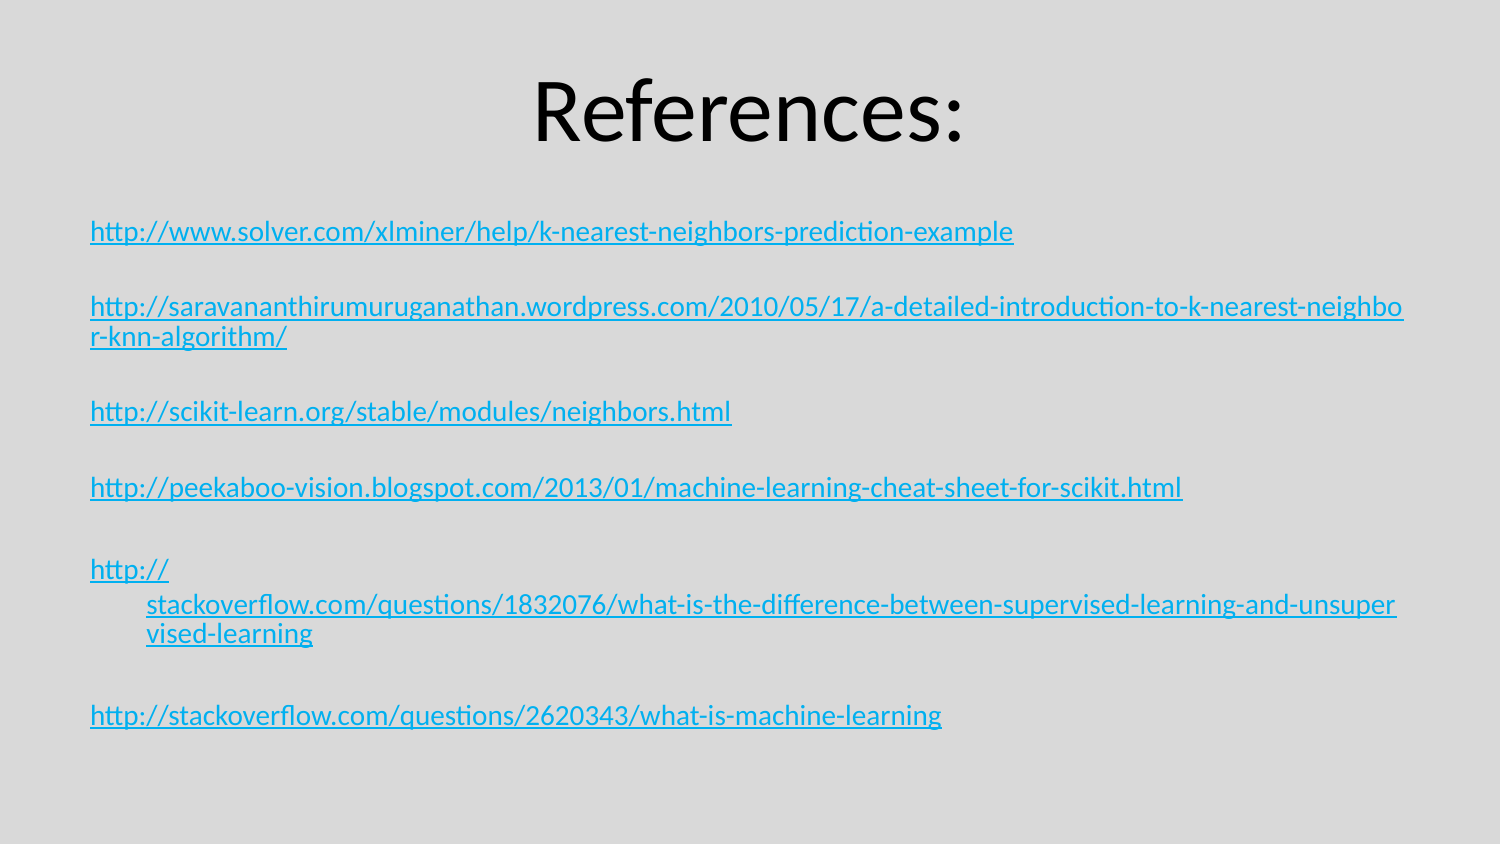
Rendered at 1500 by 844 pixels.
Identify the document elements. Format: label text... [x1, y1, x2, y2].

list http://www.solver.com/xlminer/help/k-nearest-neighbors-prediction-example http://saravananthirumuruganathan.wordpress.com/2010/05/17/a-detailed-introduction-to-k-nearest-neighbor-knn-algorithm/ http://scikit-learn.org/stable/modules/neighbors.html http://peekaboo-vision.blogspot.com/2013/01/machine-learning-cheat-sheet-for-scikit.html http://stackoverflow.com/questions/1832076/what-is-the-difference-between-supervised-learning-and-unsupervised-learning http://stackoverflow.com/questions/2620343/what-is-machine-learning [75, 196, 1425, 808]
title References: [75, 33, 1425, 175]
